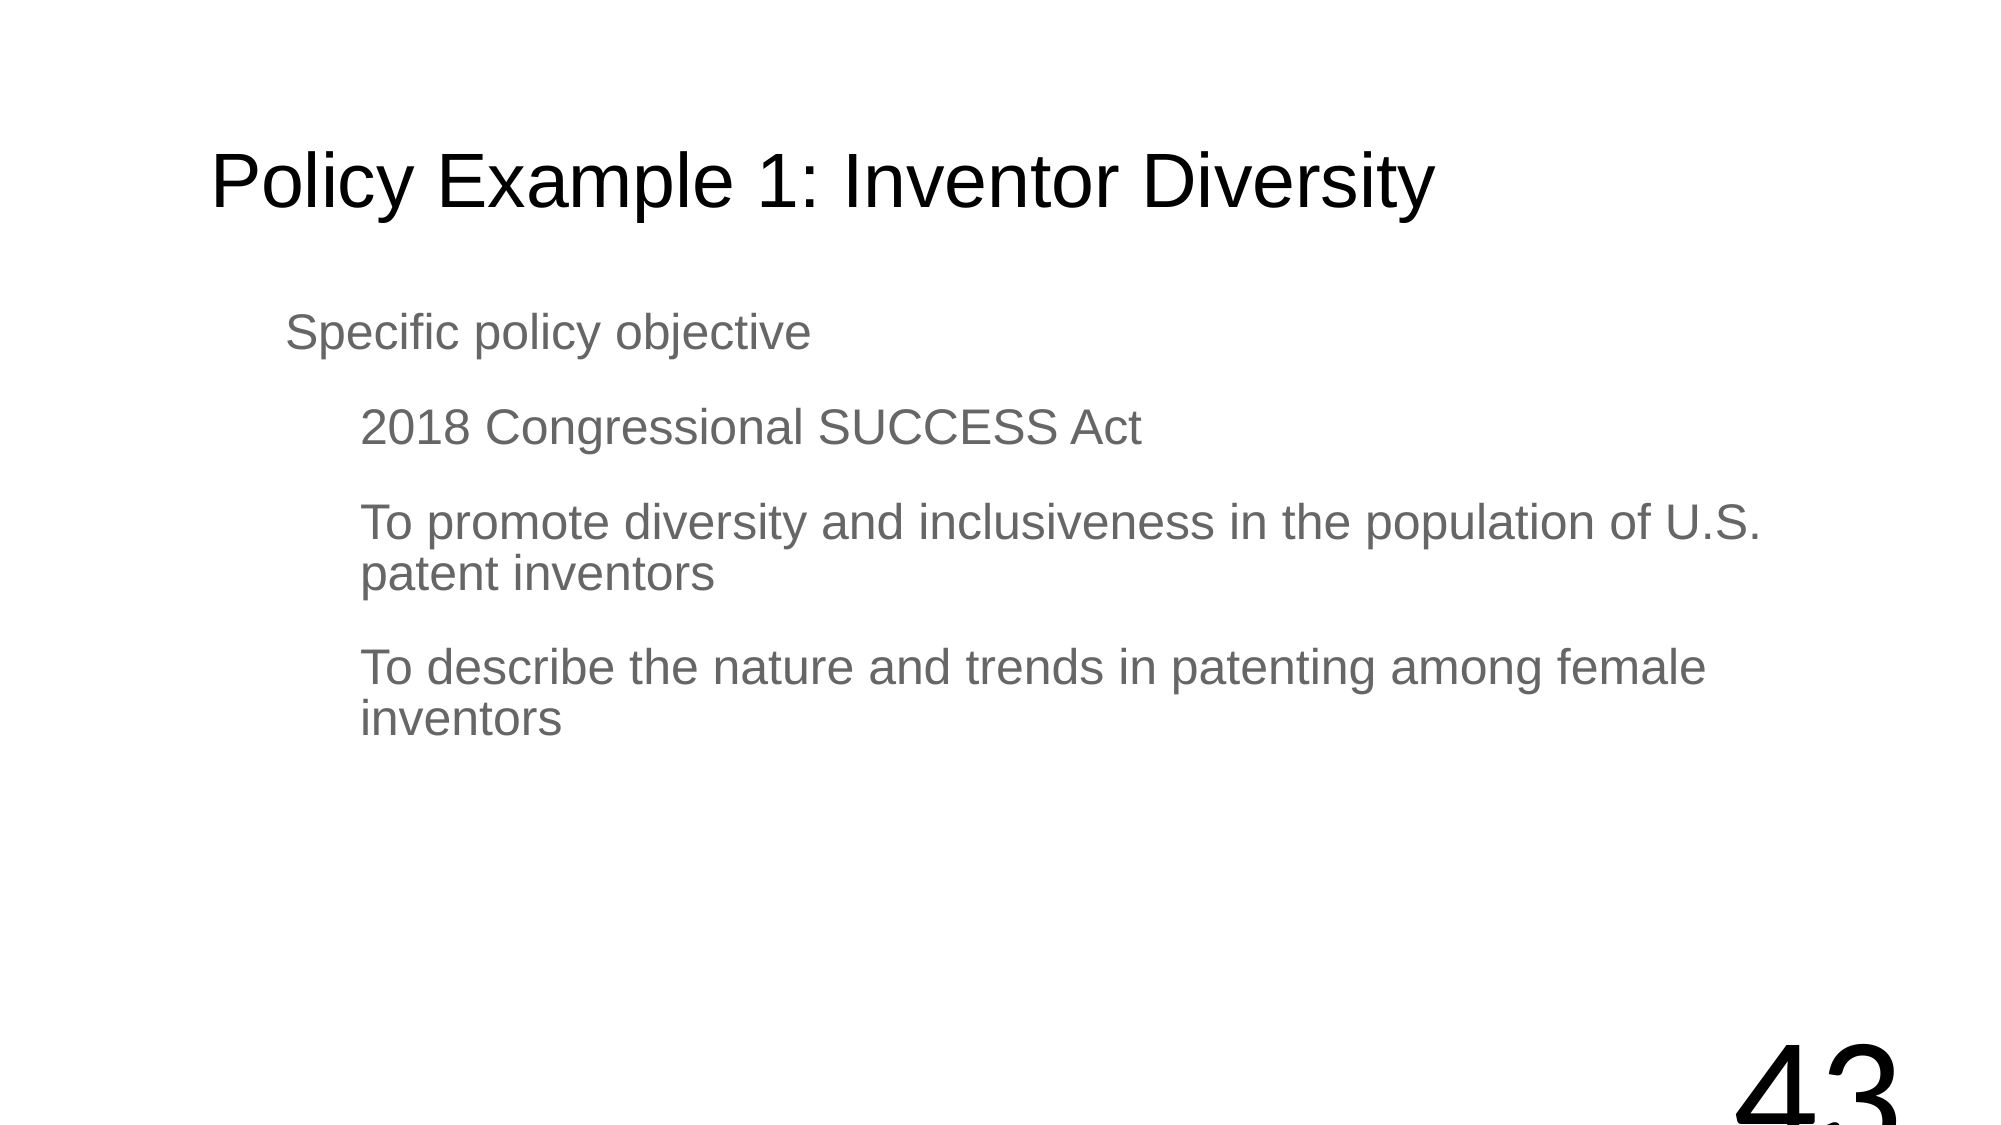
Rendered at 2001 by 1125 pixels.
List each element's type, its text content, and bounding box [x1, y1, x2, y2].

slide_number 43 [1437, 963, 1918, 1125]
title Policy Example 1: Inventor Diversity [189, 100, 1834, 267]
list Specific policy objective 2018 Congressional SUCCESS Act To promote diversity and inclusiveness in the population of U.S. patent inventors To describe the nature and trends in patenting among female inventors [189, 288, 1810, 934]
